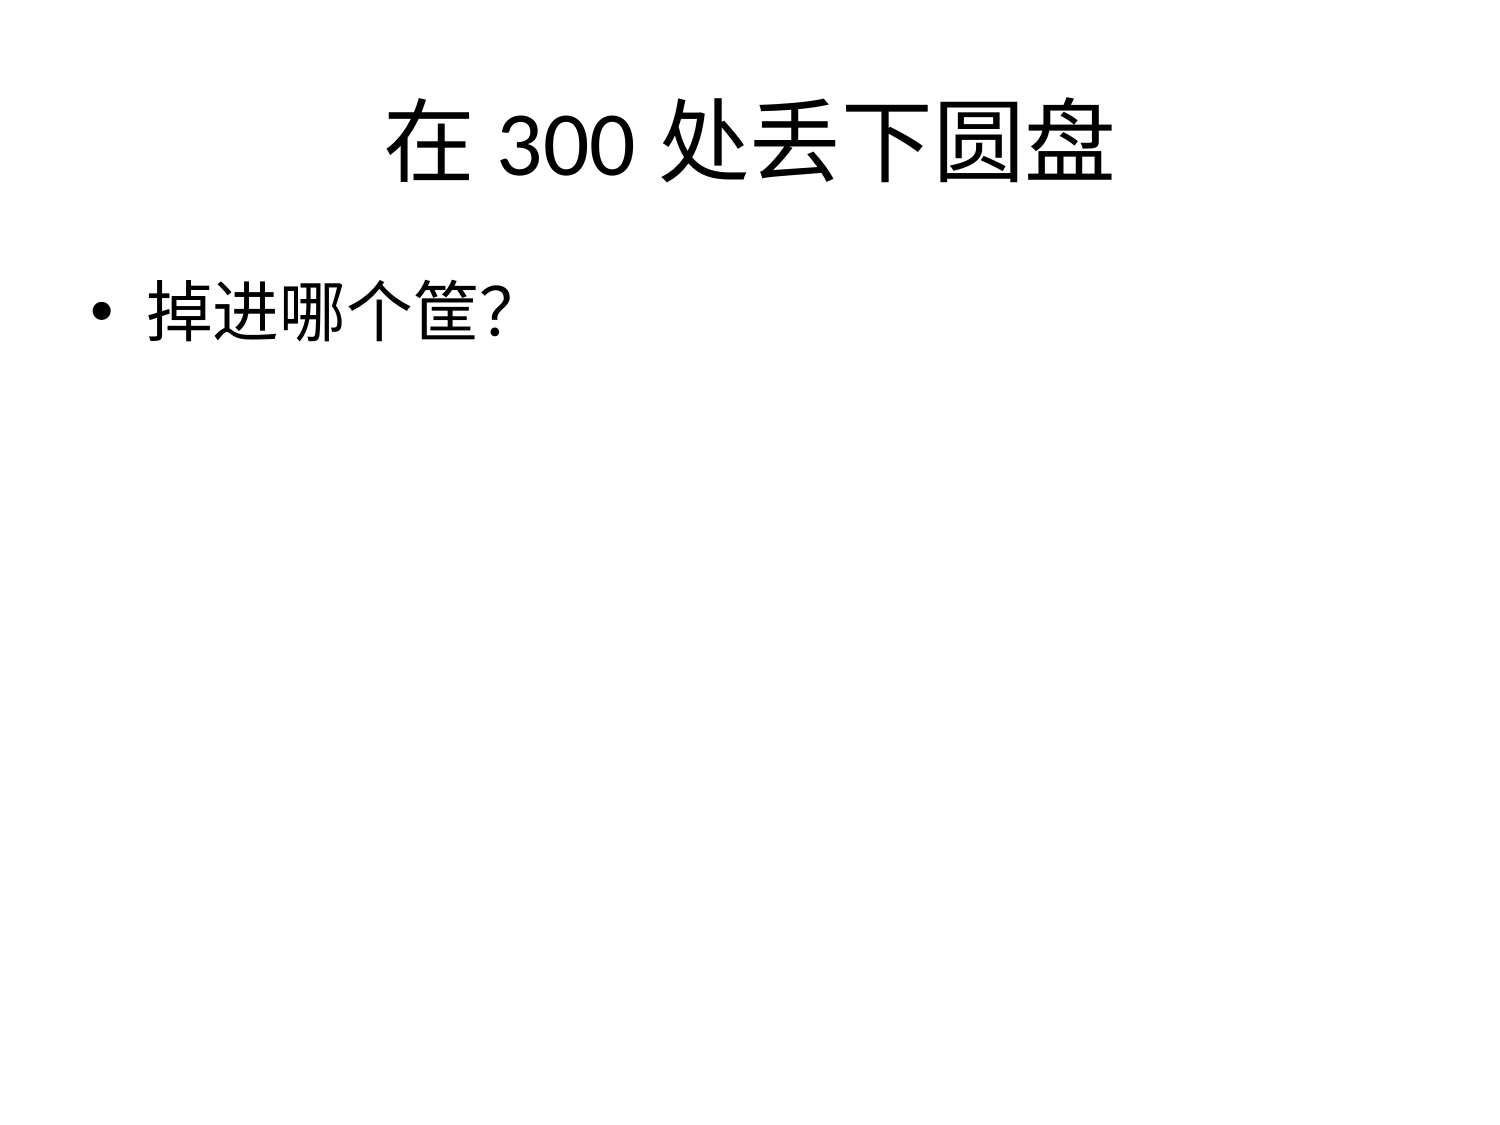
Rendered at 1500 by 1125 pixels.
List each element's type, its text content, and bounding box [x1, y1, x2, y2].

list 掉进哪个筐？ [75, 262, 1425, 1005]
title 在300处丢下圆盘 [75, 45, 1425, 233]
